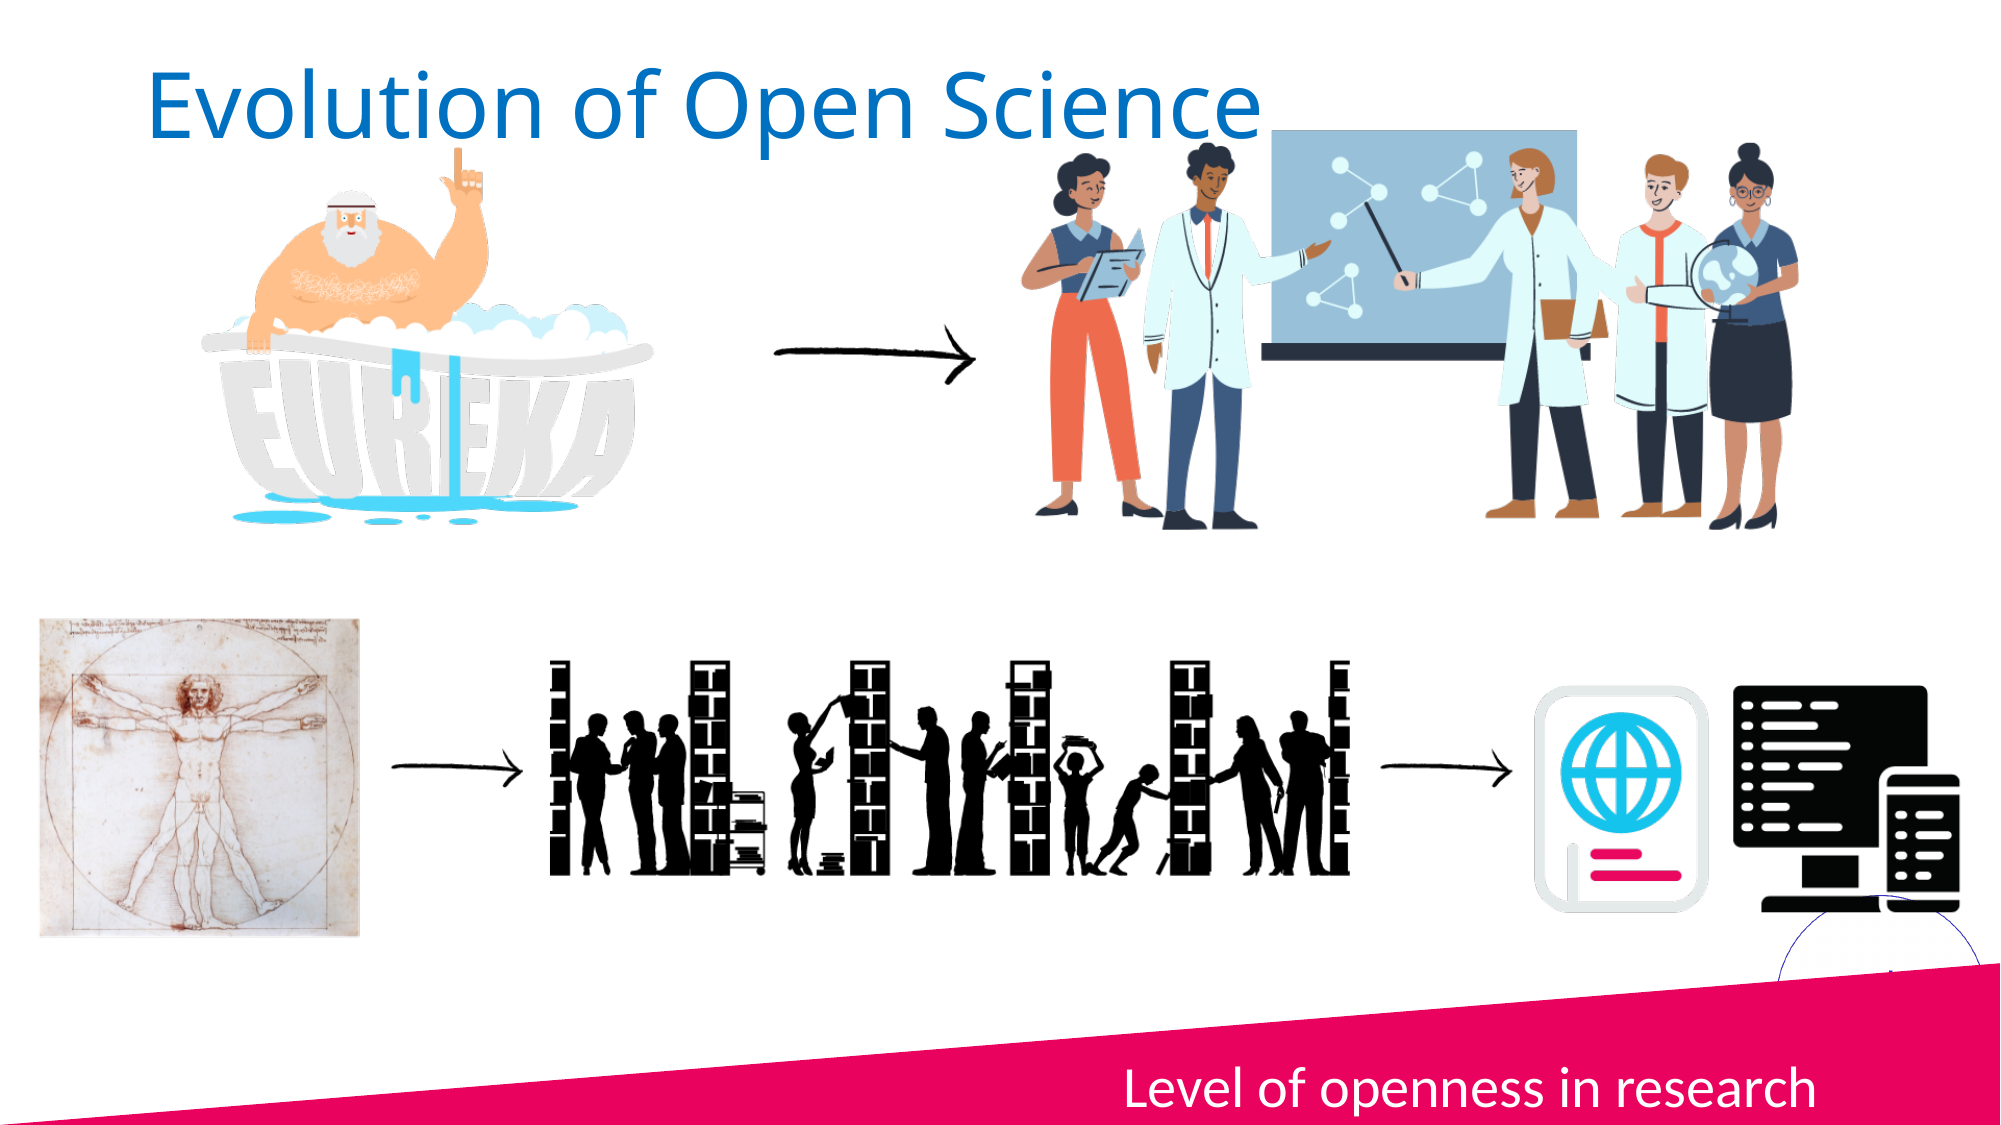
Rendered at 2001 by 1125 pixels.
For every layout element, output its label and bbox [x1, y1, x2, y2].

text_box [0, 962, 2000, 1125]
picture [0, 0, 2000, 962]
